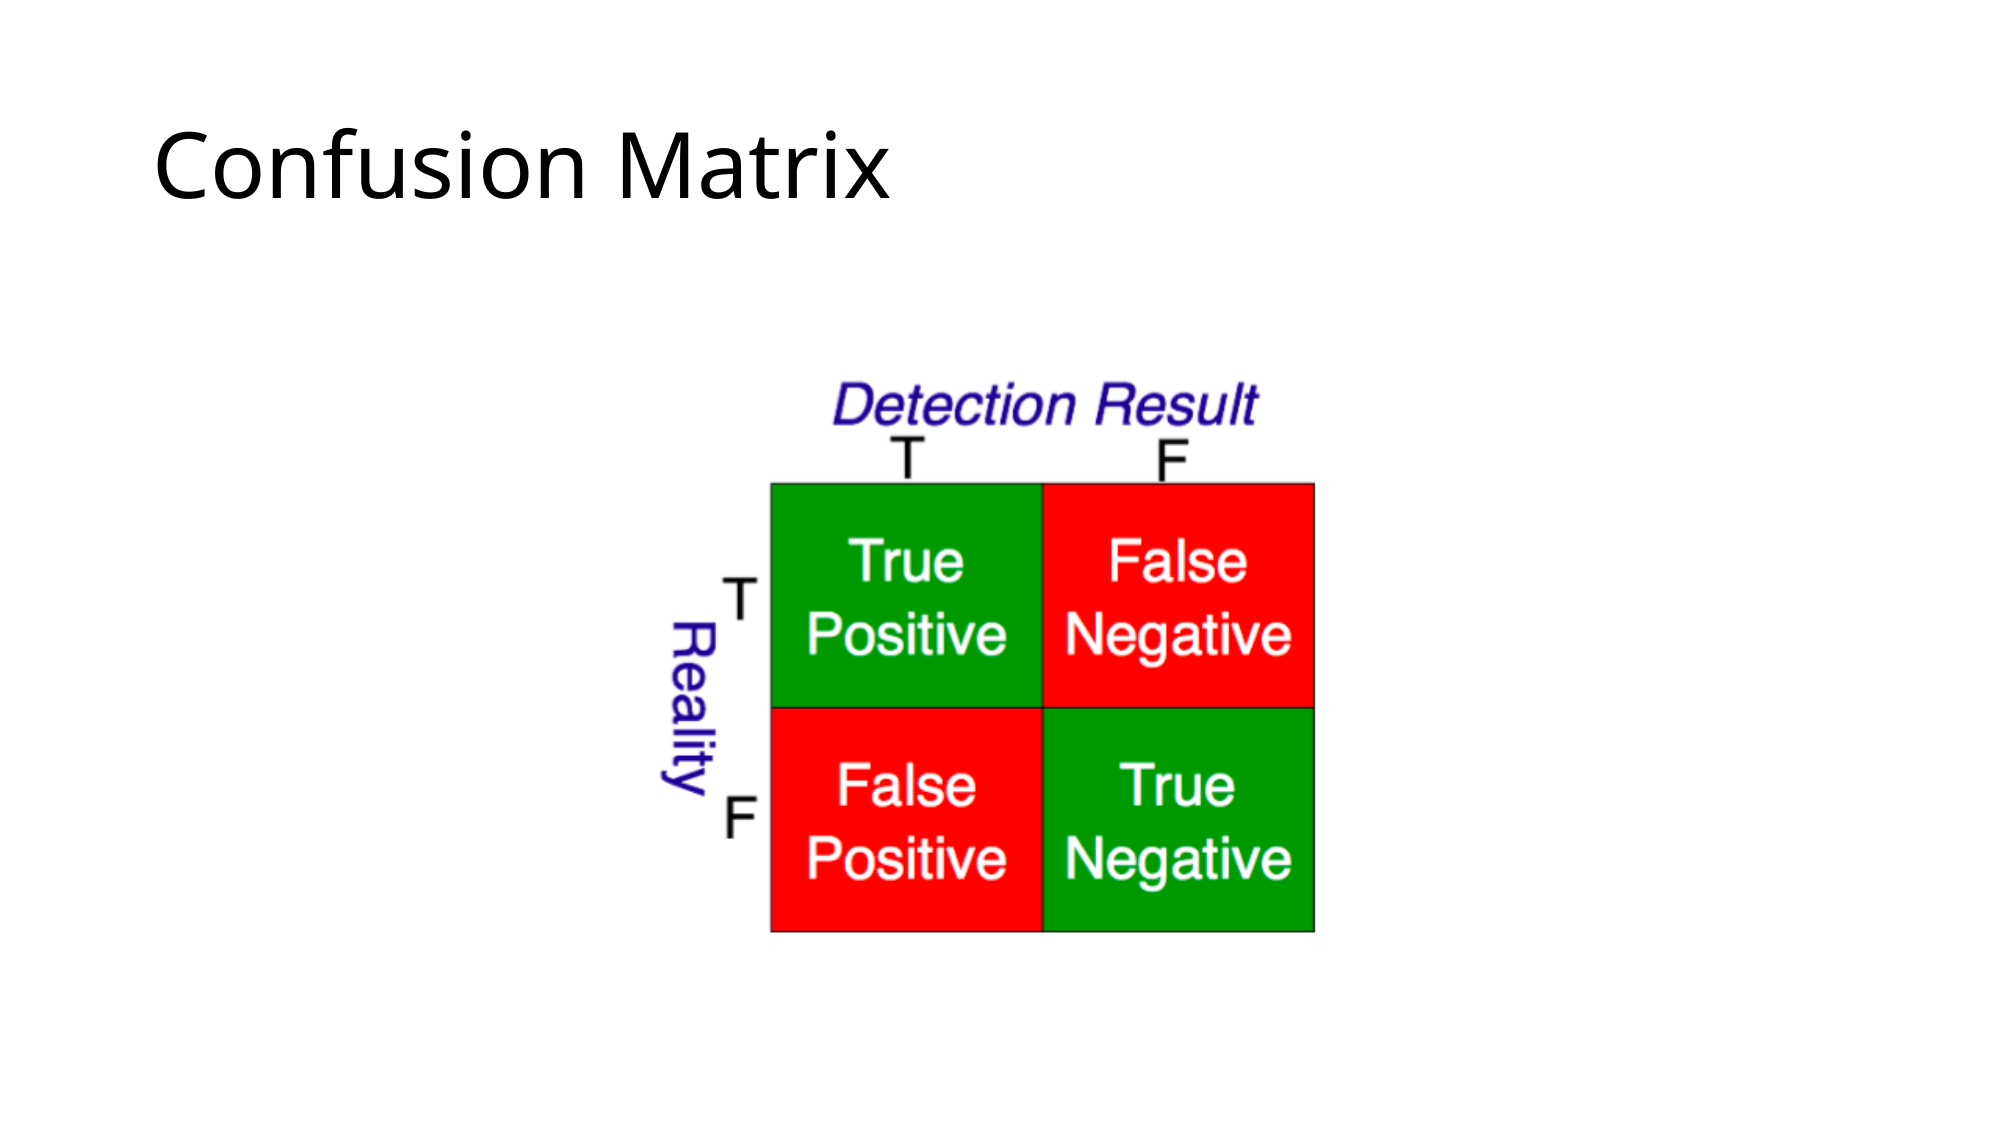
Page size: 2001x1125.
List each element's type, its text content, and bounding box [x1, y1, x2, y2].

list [655, 349, 1345, 964]
title Confusion Matrix [137, 59, 1863, 278]
